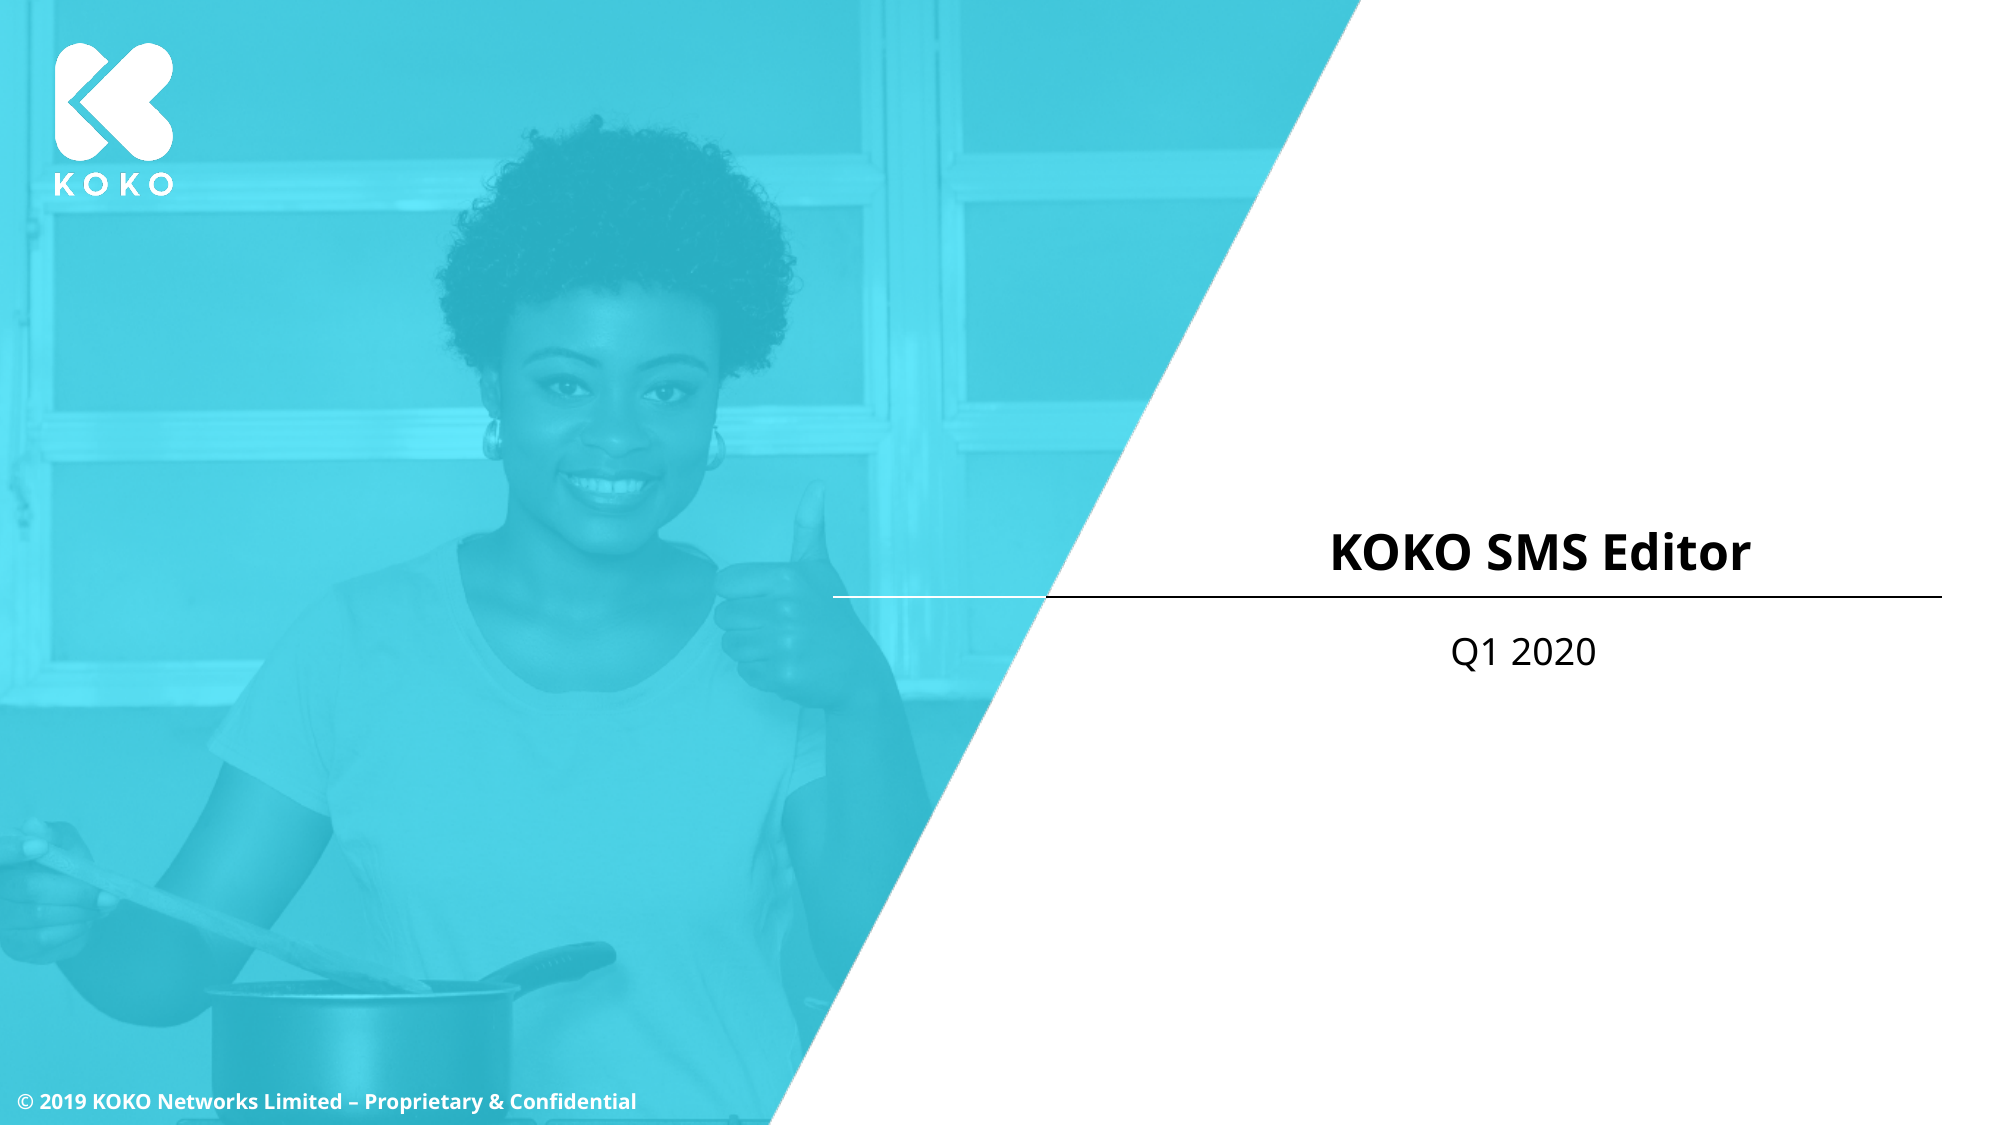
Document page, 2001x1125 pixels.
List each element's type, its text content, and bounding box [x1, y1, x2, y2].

title KOKO SMS Editor [1105, 492, 1977, 616]
subtitle Q1 2020 [1105, 625, 1942, 748]
picture [0, 0, 2000, 1125]
subtitle [1026, 608, 1908, 732]
